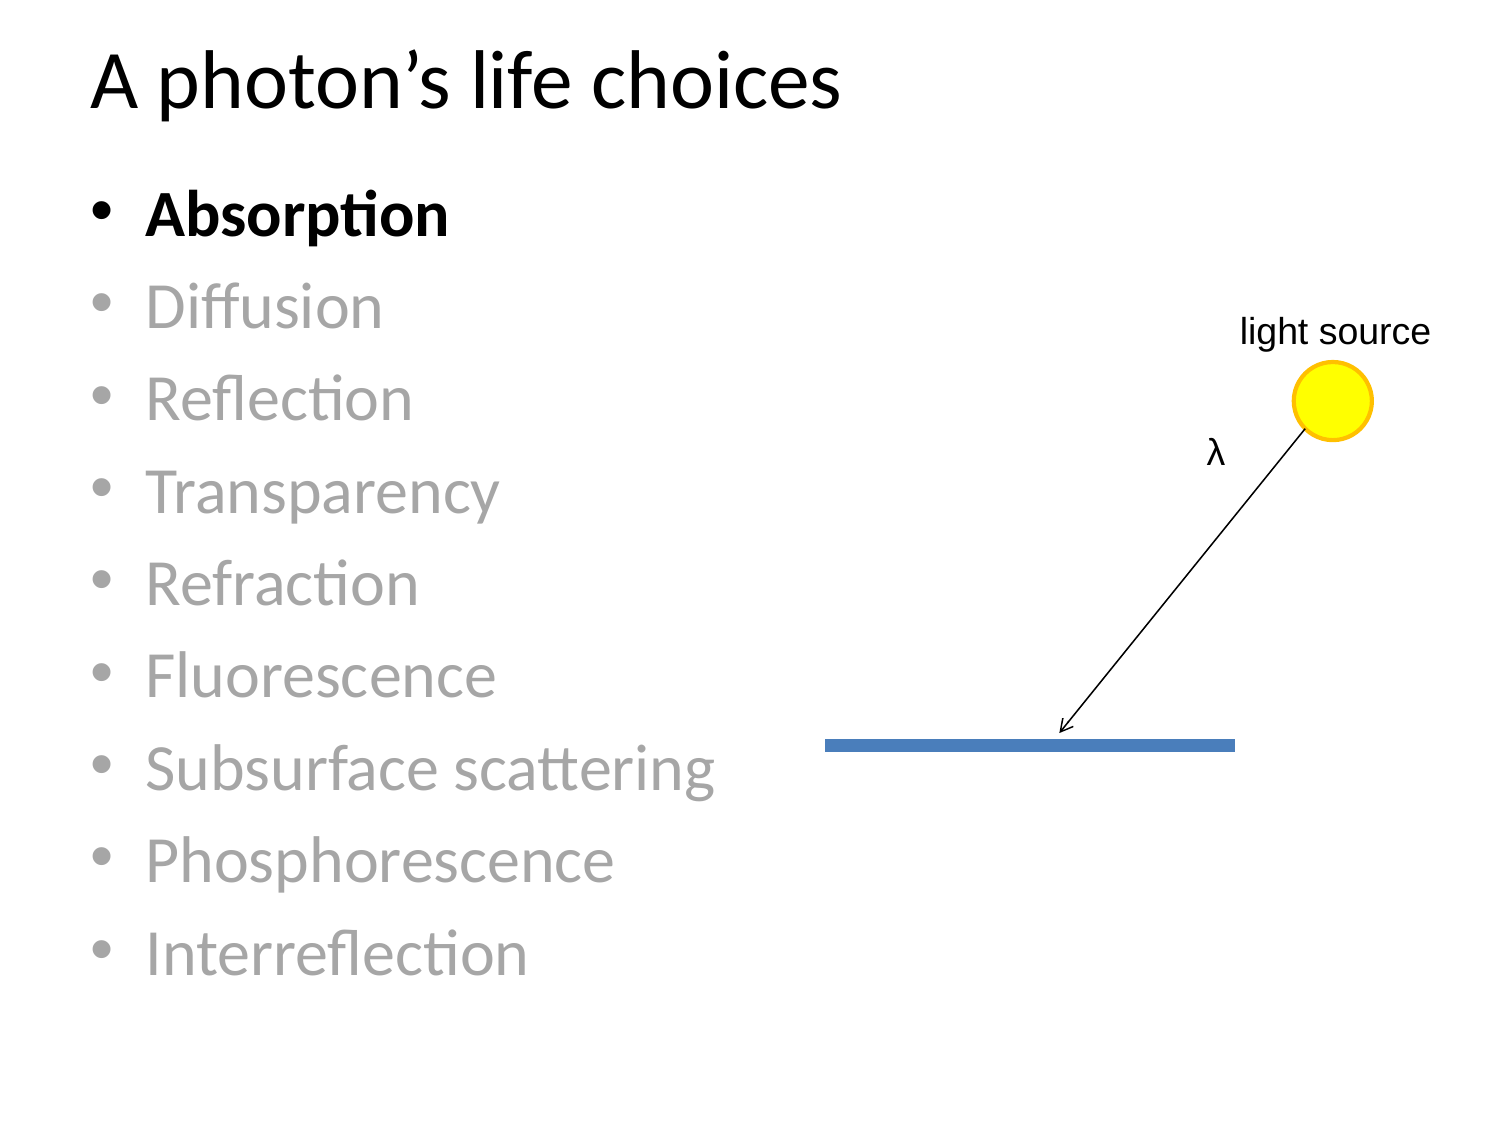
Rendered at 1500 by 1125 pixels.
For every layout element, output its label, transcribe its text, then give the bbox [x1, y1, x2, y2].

list Absorption Diffusion Reflection Transparency Refraction Fluorescence Subsurface scattering Phosphorescence Interreflection [74, 162, 1426, 1006]
text_box [1291, 360, 1375, 443]
title A photon’s life choices [74, 0, 1426, 151]
text_box light source [1225, 299, 1450, 360]
text_box λ [1191, 420, 1241, 456]
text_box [1029, 457, 1335, 704]
